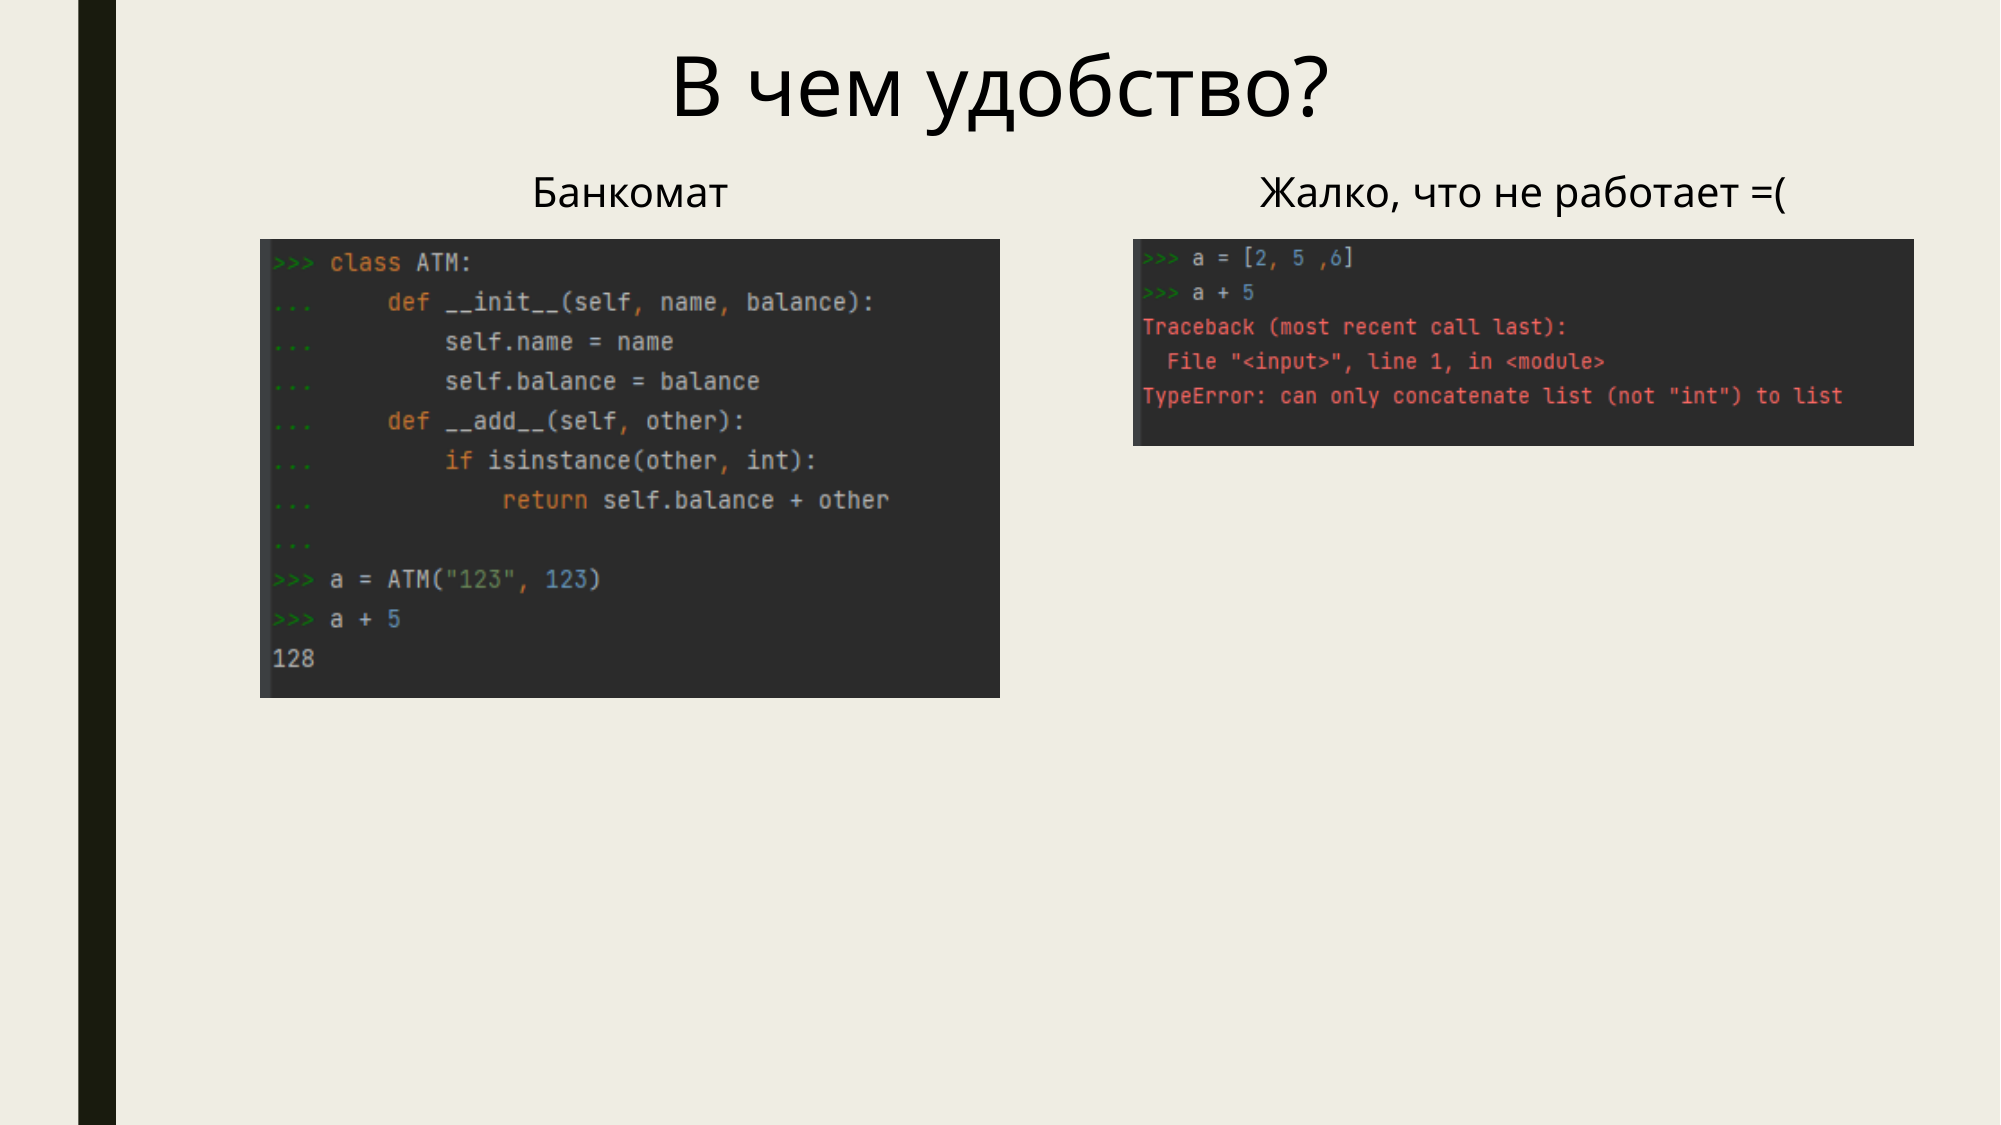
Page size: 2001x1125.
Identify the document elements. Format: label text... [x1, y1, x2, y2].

text_box Банкомат [517, 157, 744, 223]
text_box В чем удобство? [364, 25, 1636, 141]
picture [1133, 239, 1914, 446]
picture [260, 239, 1000, 698]
text_box Жалко, что не работает =( [1245, 157, 1802, 223]
